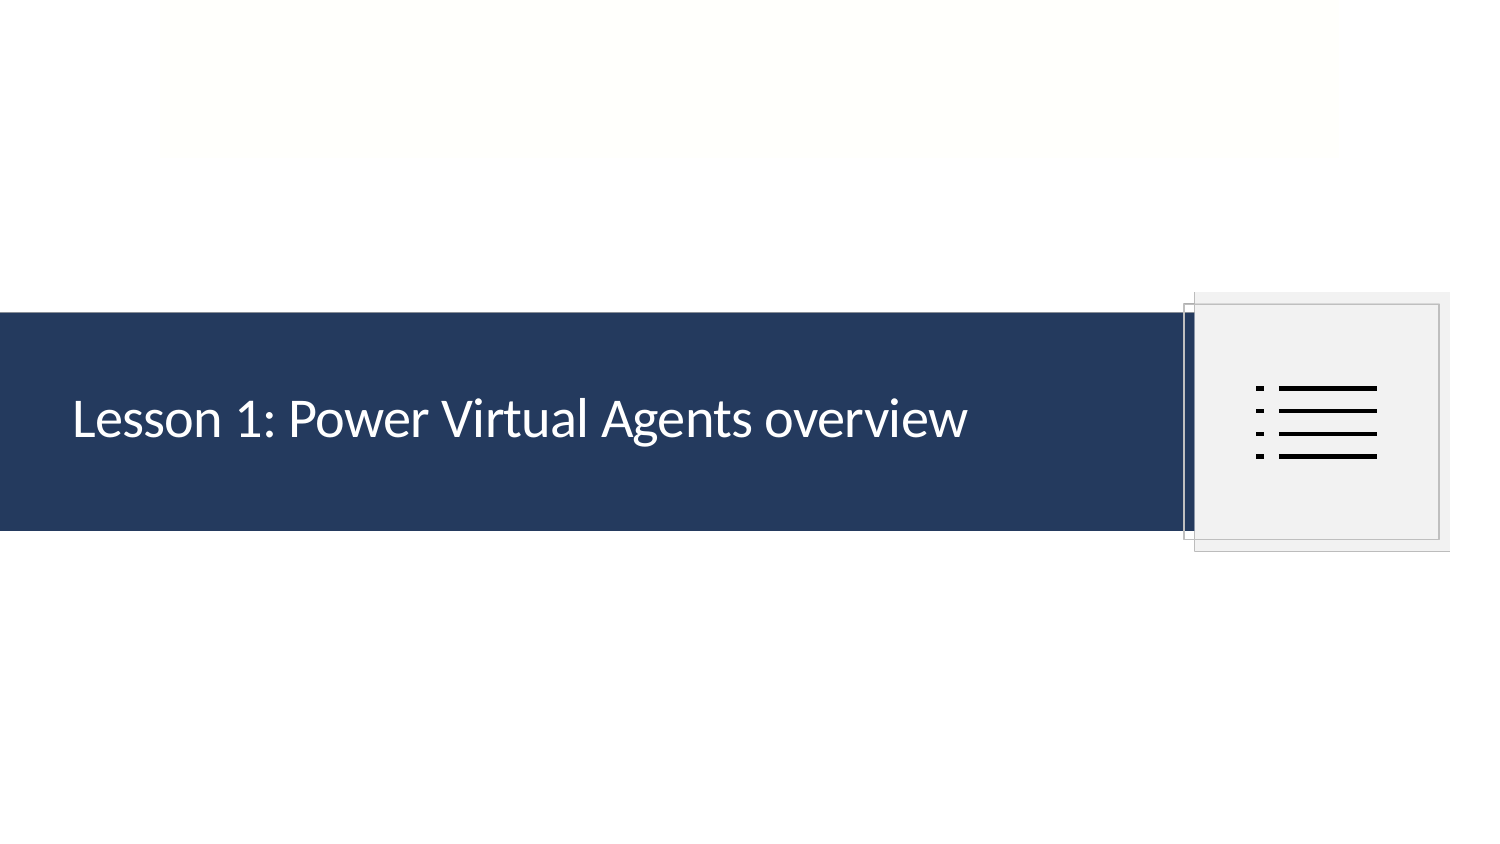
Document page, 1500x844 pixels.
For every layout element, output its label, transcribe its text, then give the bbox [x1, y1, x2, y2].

picture [0, 0, 1500, 844]
title Lesson 1: Power Virtual Agents overview [71, 388, 1118, 450]
